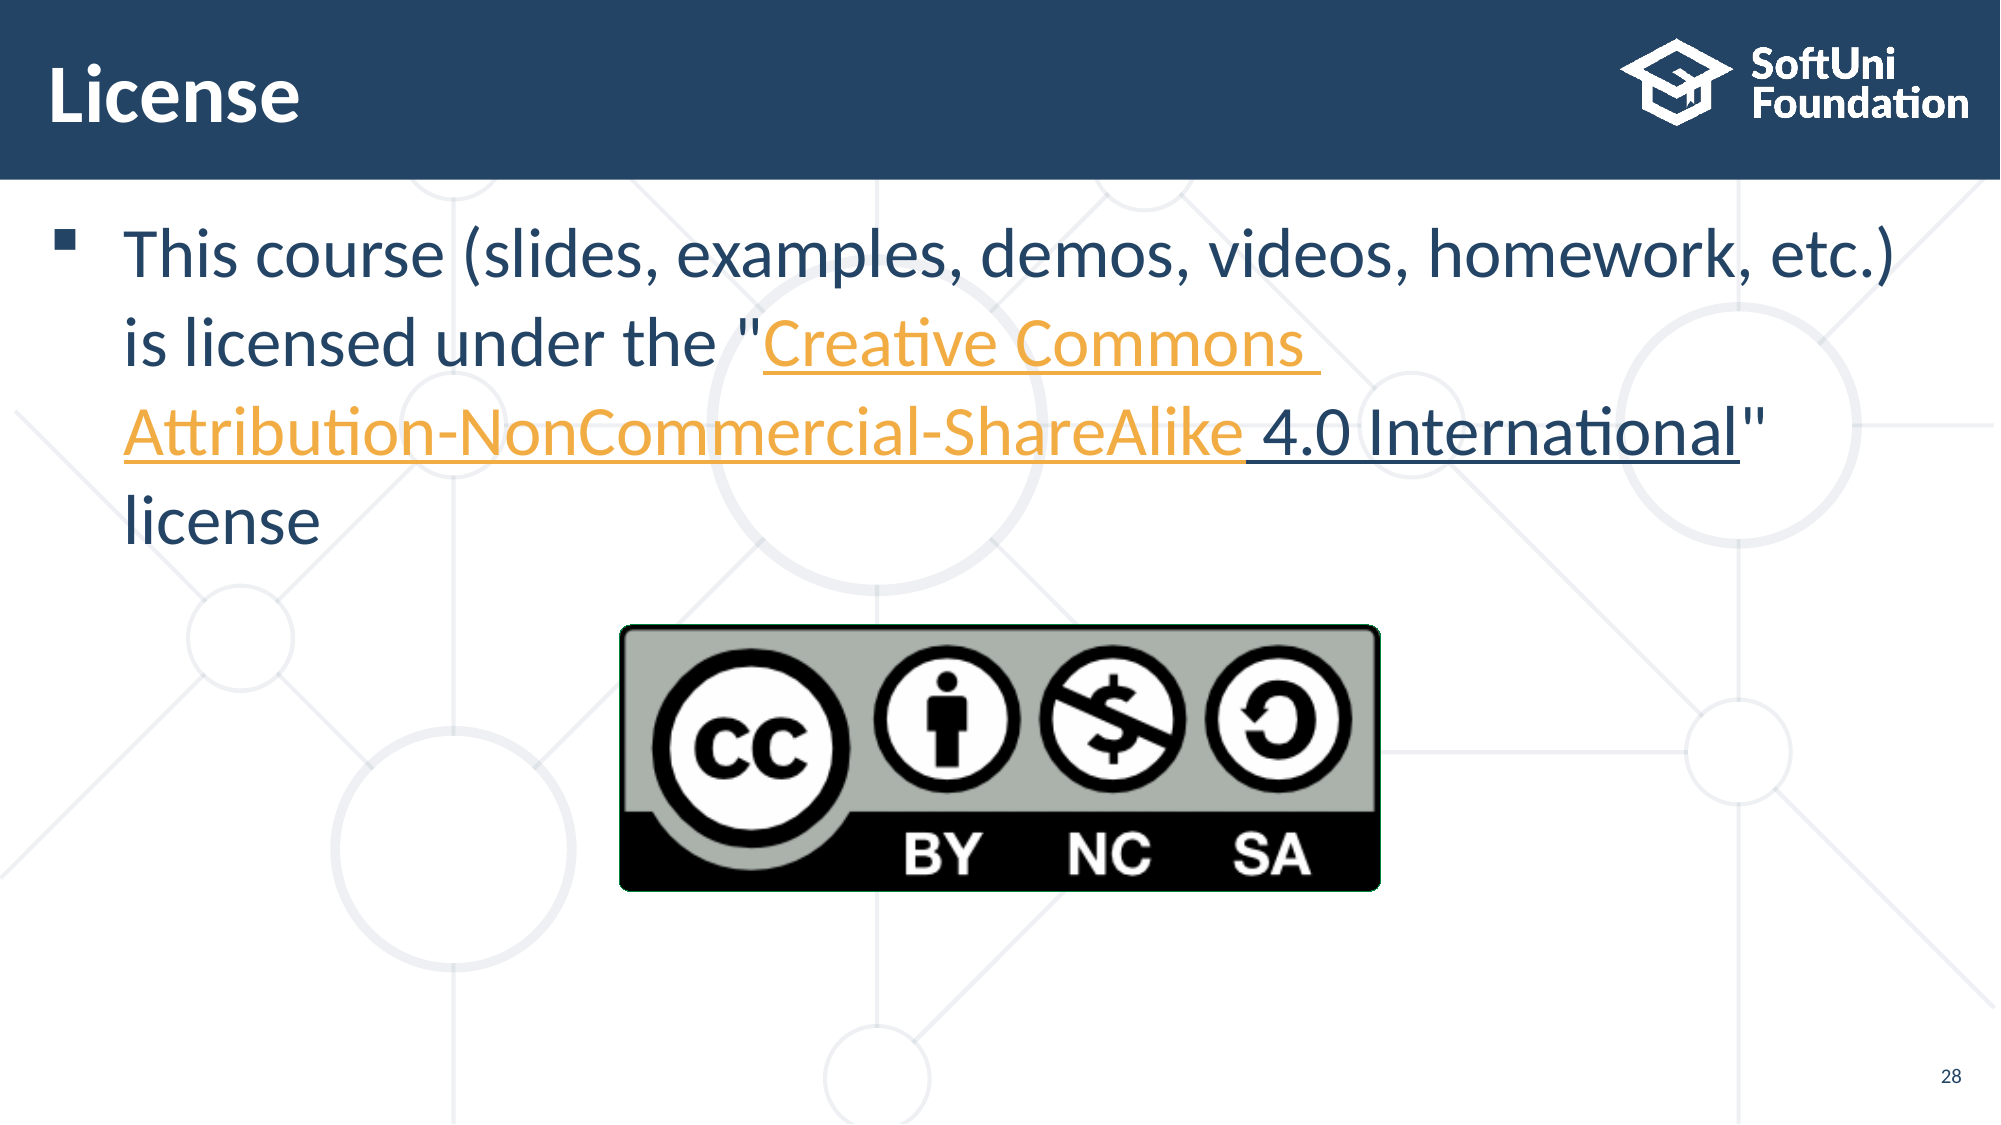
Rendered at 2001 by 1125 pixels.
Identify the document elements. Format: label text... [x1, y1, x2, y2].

picture [1619, 38, 1968, 126]
slide_number 28 [1897, 1049, 1968, 1101]
list This course (slides, examples, demos, videos, homework, etc.) is licensed under the "Creative Commons Attribution-NonCommercial-ShareAlike 4.0 International" license [31, 196, 1970, 1050]
title License [31, 16, 1591, 162]
picture [618, 624, 1381, 892]
